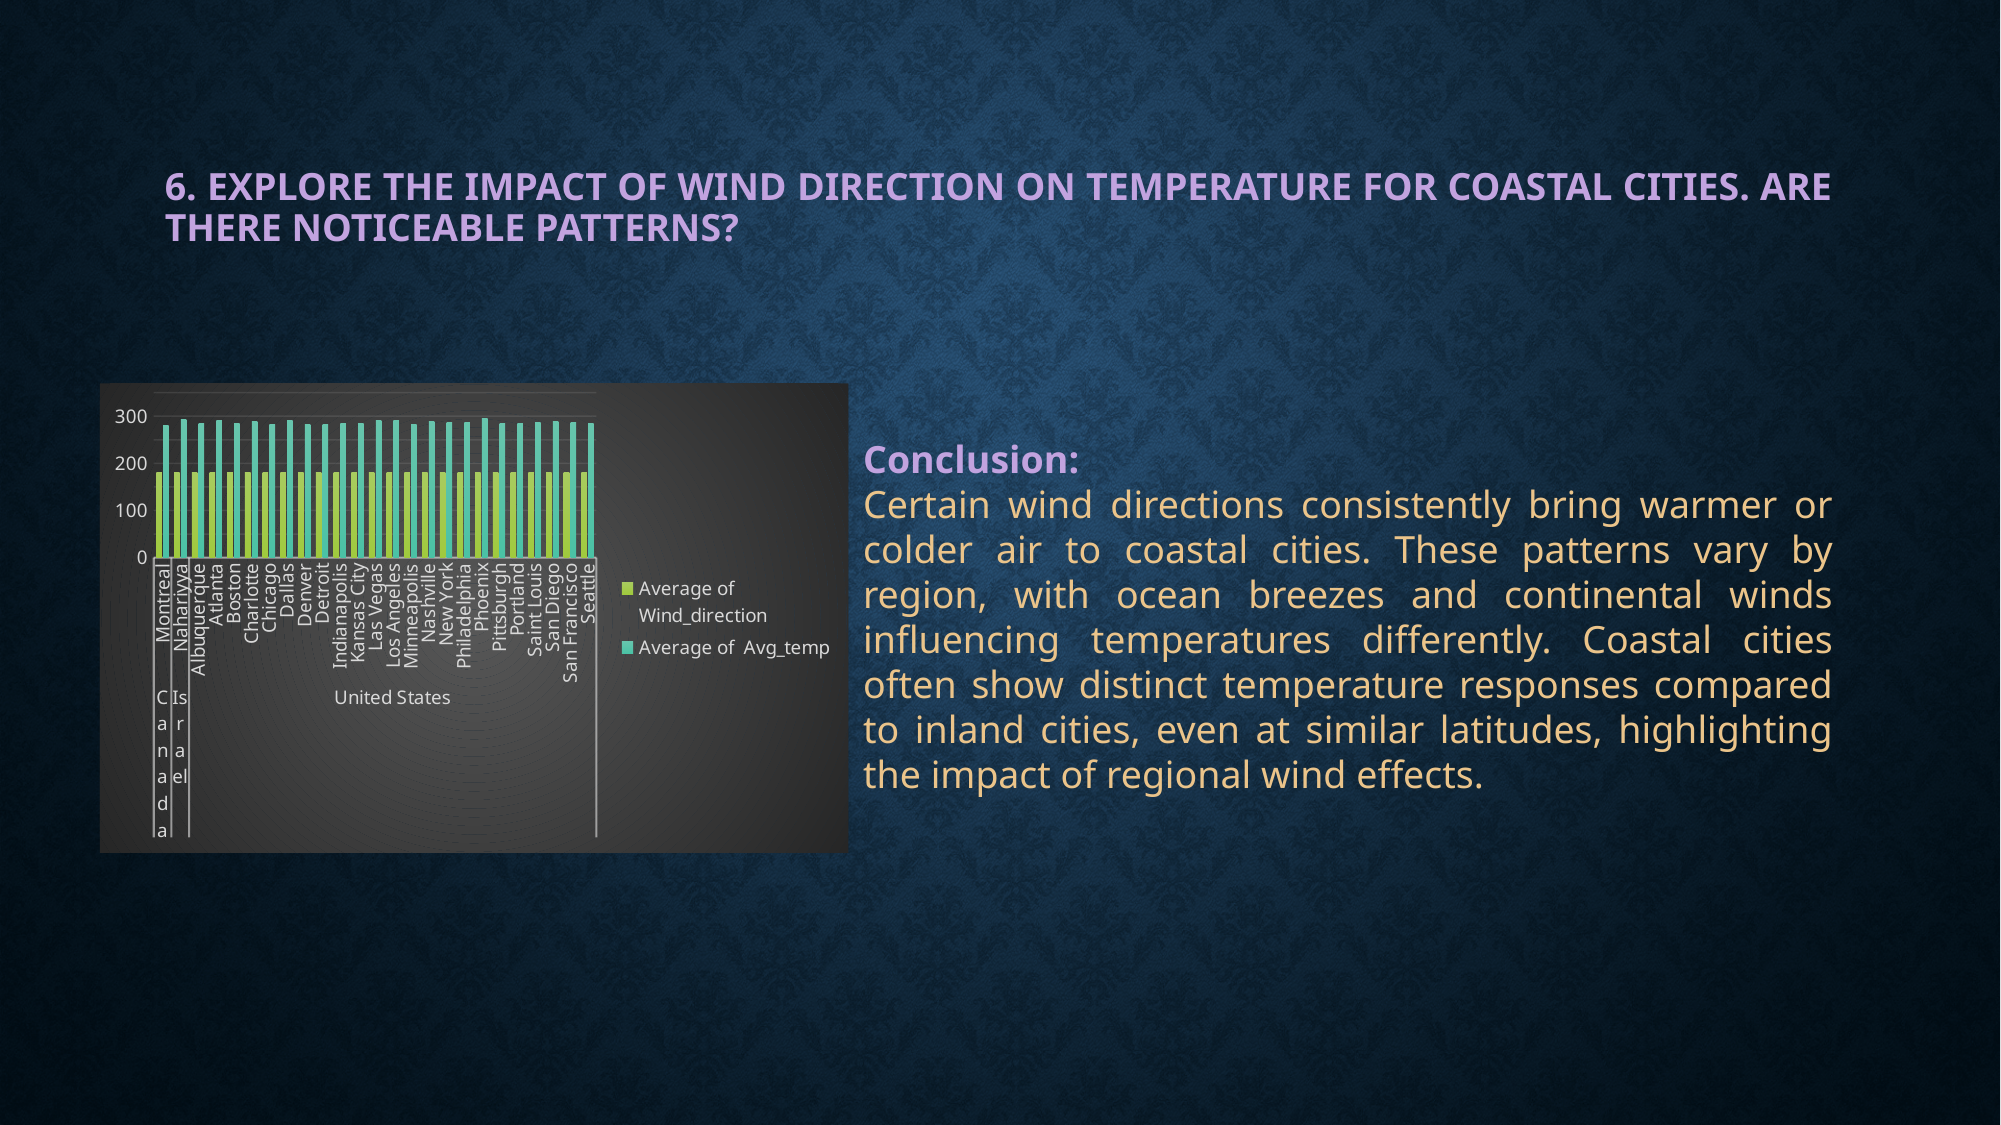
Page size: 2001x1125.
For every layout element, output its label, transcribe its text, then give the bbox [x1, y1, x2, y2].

chart [99, 382, 849, 854]
text_box Conclusion: Certain wind directions consistently bring warmer or colder air to coastal cities. These patterns vary by region, with ocean breezes and continental winds influencing temperatures differently. Coastal cities often show distinct temperature responses compared to inland cities, even at similar latitudes, highlighting the impact of regional wind effects. [855, 428, 1849, 804]
title 6. Explore the impact of wind direction on temperature for coastal cities. Are there noticeable patterns? [149, 99, 1849, 318]
